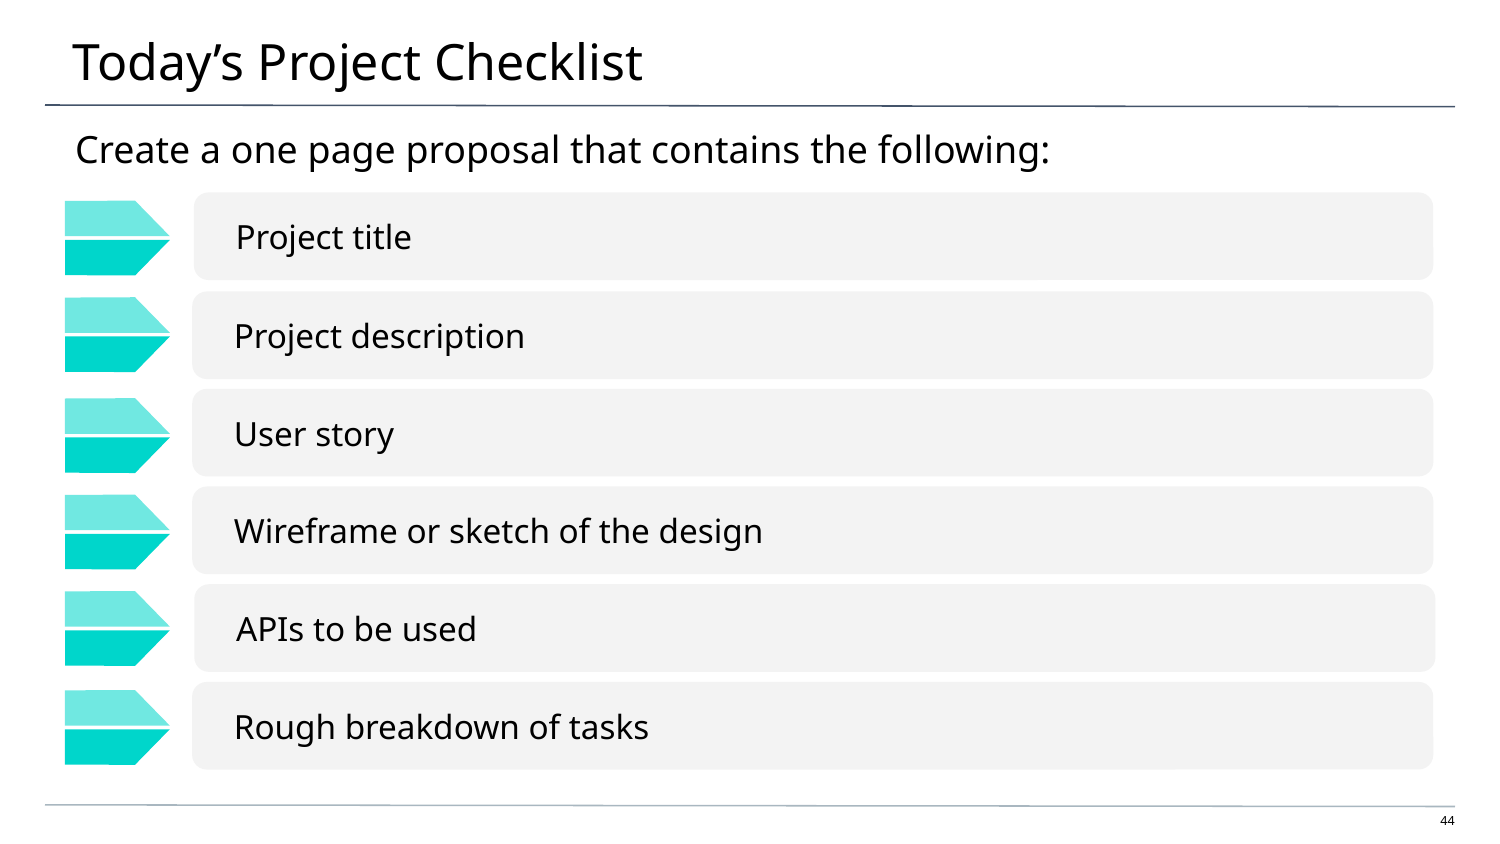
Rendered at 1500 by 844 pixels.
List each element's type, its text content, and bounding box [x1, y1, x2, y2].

text_box [65, 437, 170, 474]
text_box [65, 533, 170, 570]
text_box [64, 729, 170, 765]
subtitle Create a one page proposal that contains the following: [0, 110, 1500, 171]
text_box APIs to be used [194, 584, 1436, 672]
text_box [64, 398, 170, 434]
text_box Project description [192, 291, 1434, 380]
text_box Wireframe or sketch of the design [192, 486, 1434, 575]
text_box [64, 690, 170, 726]
text_box [65, 630, 170, 666]
text_box [64, 494, 170, 531]
text_box Rough breakdown of tasks [192, 681, 1434, 770]
text_box [64, 200, 170, 237]
title Today’s Project Checklist [0, 0, 1500, 88]
text_box [65, 336, 170, 373]
text_box User story [192, 388, 1434, 477]
text_box [64, 591, 170, 627]
text_box [65, 239, 170, 276]
text_box Project title [193, 192, 1434, 281]
text_box [64, 297, 170, 333]
